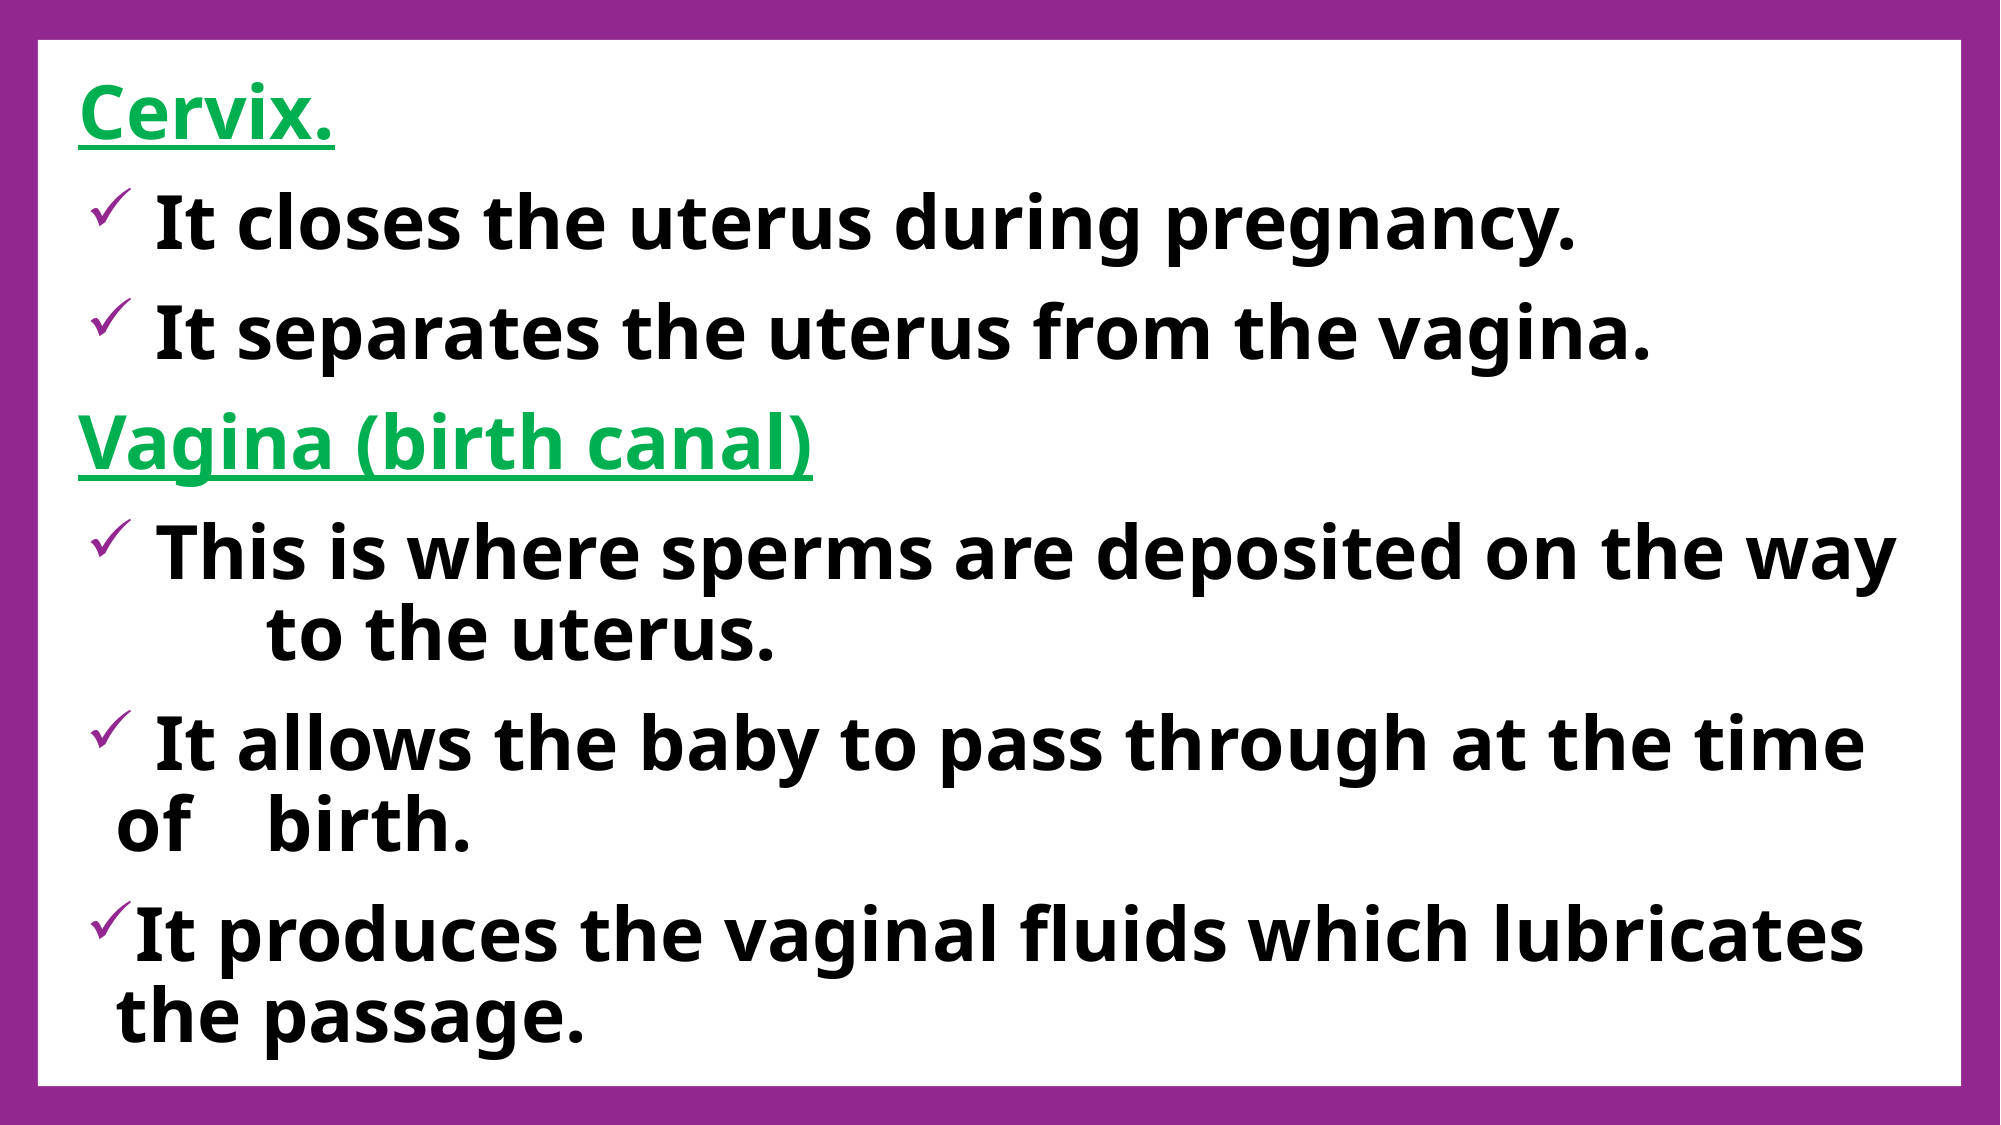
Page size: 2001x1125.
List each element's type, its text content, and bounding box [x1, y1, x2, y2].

list Cervix. It closes the uterus during pregnancy. It separates the uterus from the vagina. Vagina (birth canal) This is where sperms are deposited on the way to the uterus. It allows the baby to pass through at the time of birth. It produces the vaginal fluids which lubricates the passage. [63, 66, 1938, 1054]
